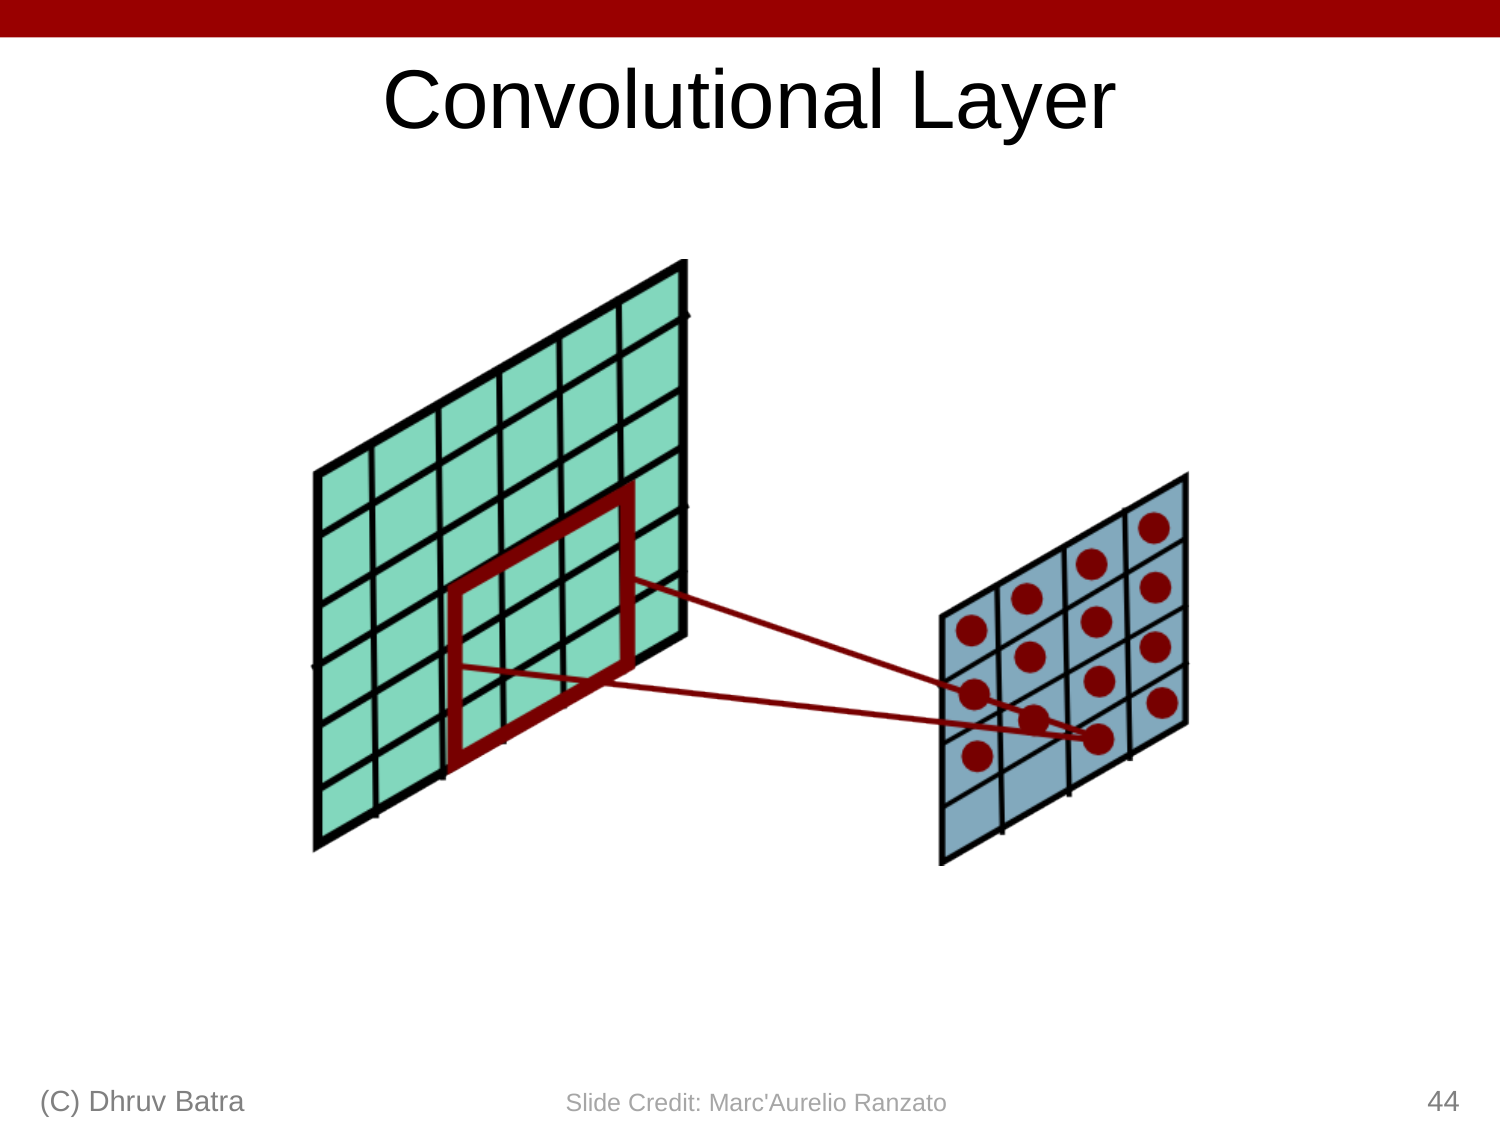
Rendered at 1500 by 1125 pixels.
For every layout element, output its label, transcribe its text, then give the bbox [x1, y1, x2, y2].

slide_number 44 [1162, 1049, 1476, 1125]
text_box Convolutional Layer [112, 37, 1388, 150]
footer (C) Dhruv Batra [24, 1049, 501, 1125]
text_box Slide Credit: Marc'Aurelio Ranzato [550, 1079, 963, 1124]
picture [309, 258, 1192, 866]
